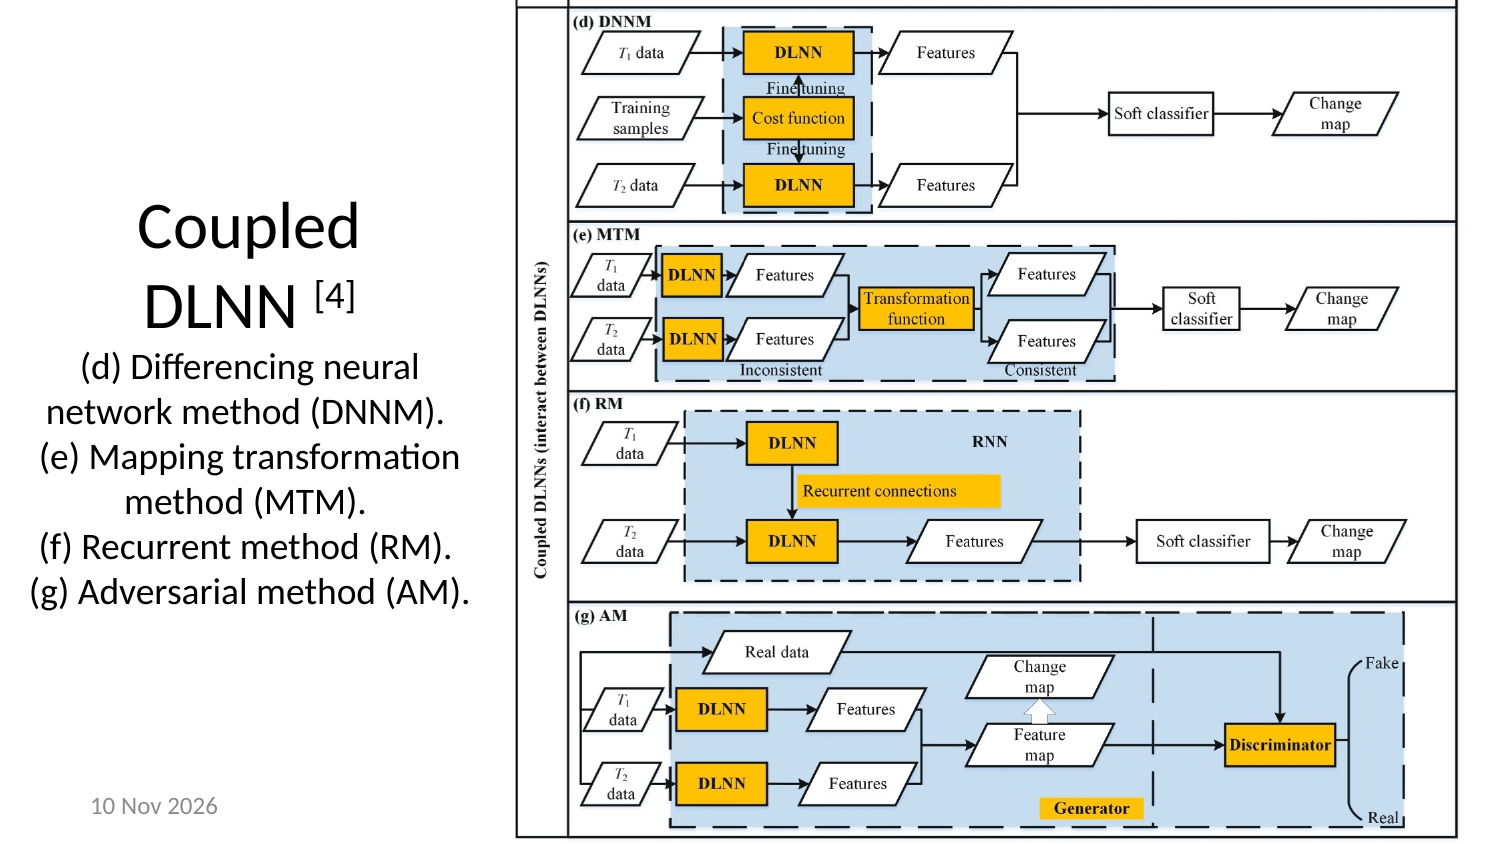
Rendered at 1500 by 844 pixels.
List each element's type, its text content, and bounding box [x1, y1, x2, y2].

title Coupled DLNN [4] (d) Differencing neural network method (DNNM). (e) Mapping transformation method (MTM). (f) Recurrent method (RM). (g) Adversarial method (AM). [0, 21, 494, 772]
slide_number 6-Mar-24 [75, 782, 425, 827]
picture [499, 0, 1478, 844]
